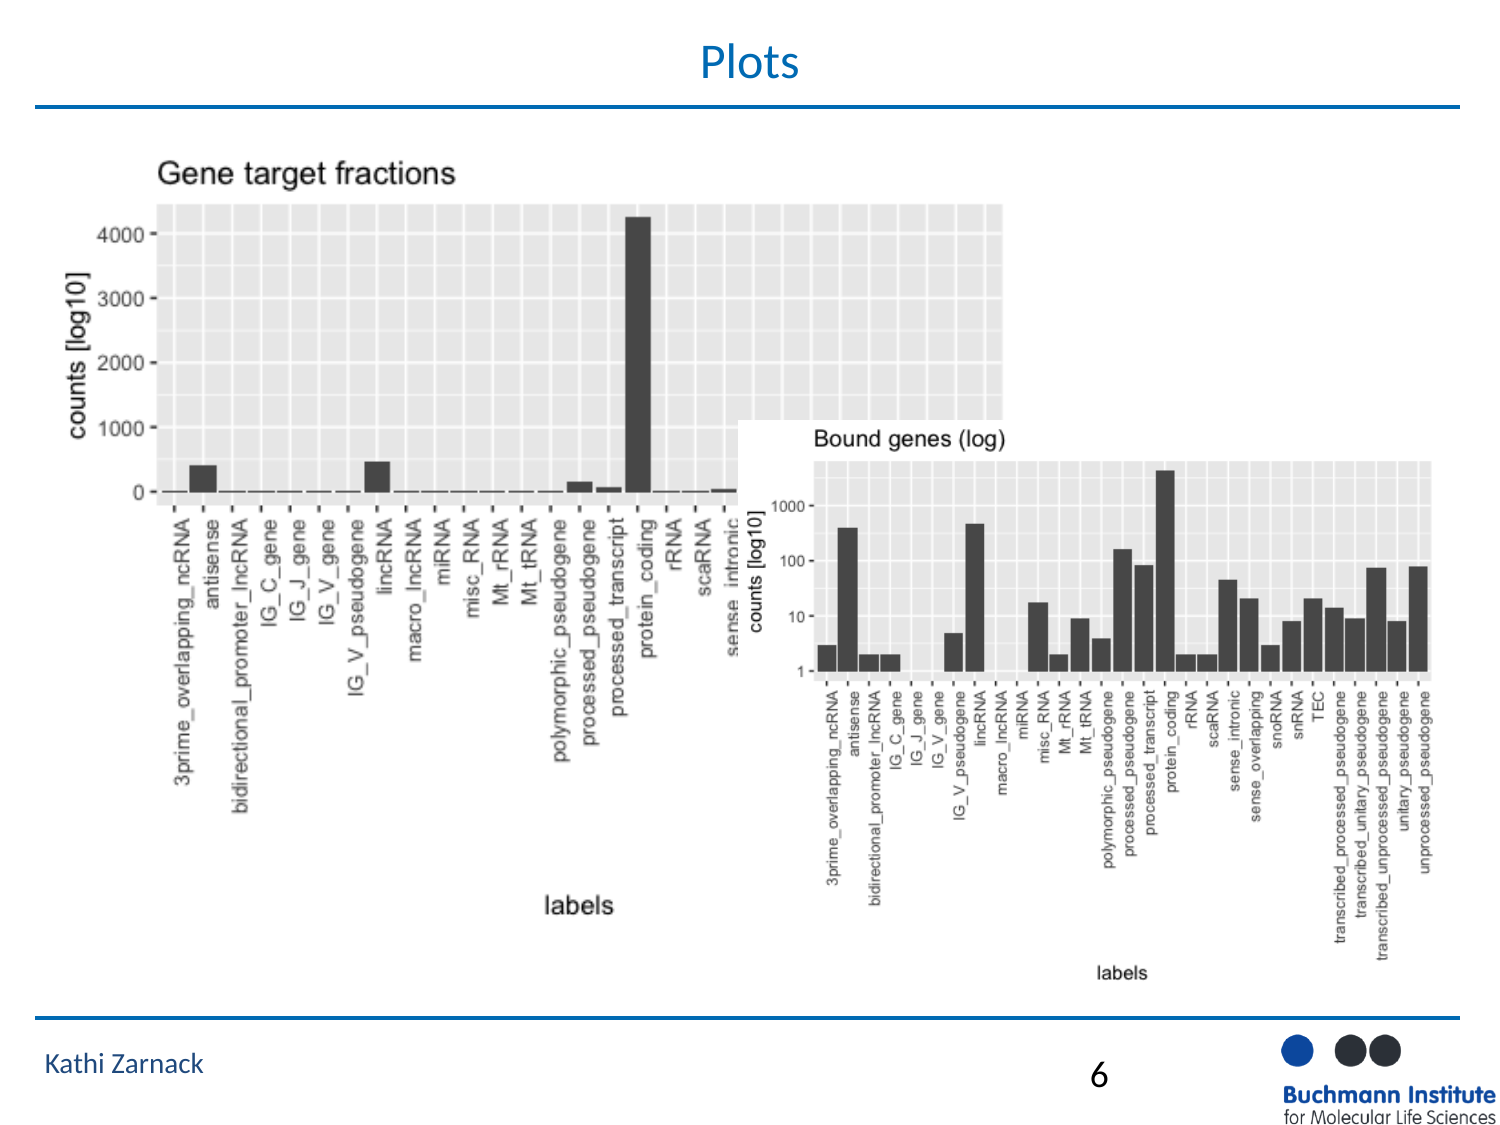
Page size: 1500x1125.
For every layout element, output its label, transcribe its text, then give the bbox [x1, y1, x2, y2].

title Plots [75, 21, 1425, 114]
picture [52, 148, 1442, 994]
picture [1281, 1034, 1496, 1125]
slide_number 6 [1074, 1042, 1425, 1103]
